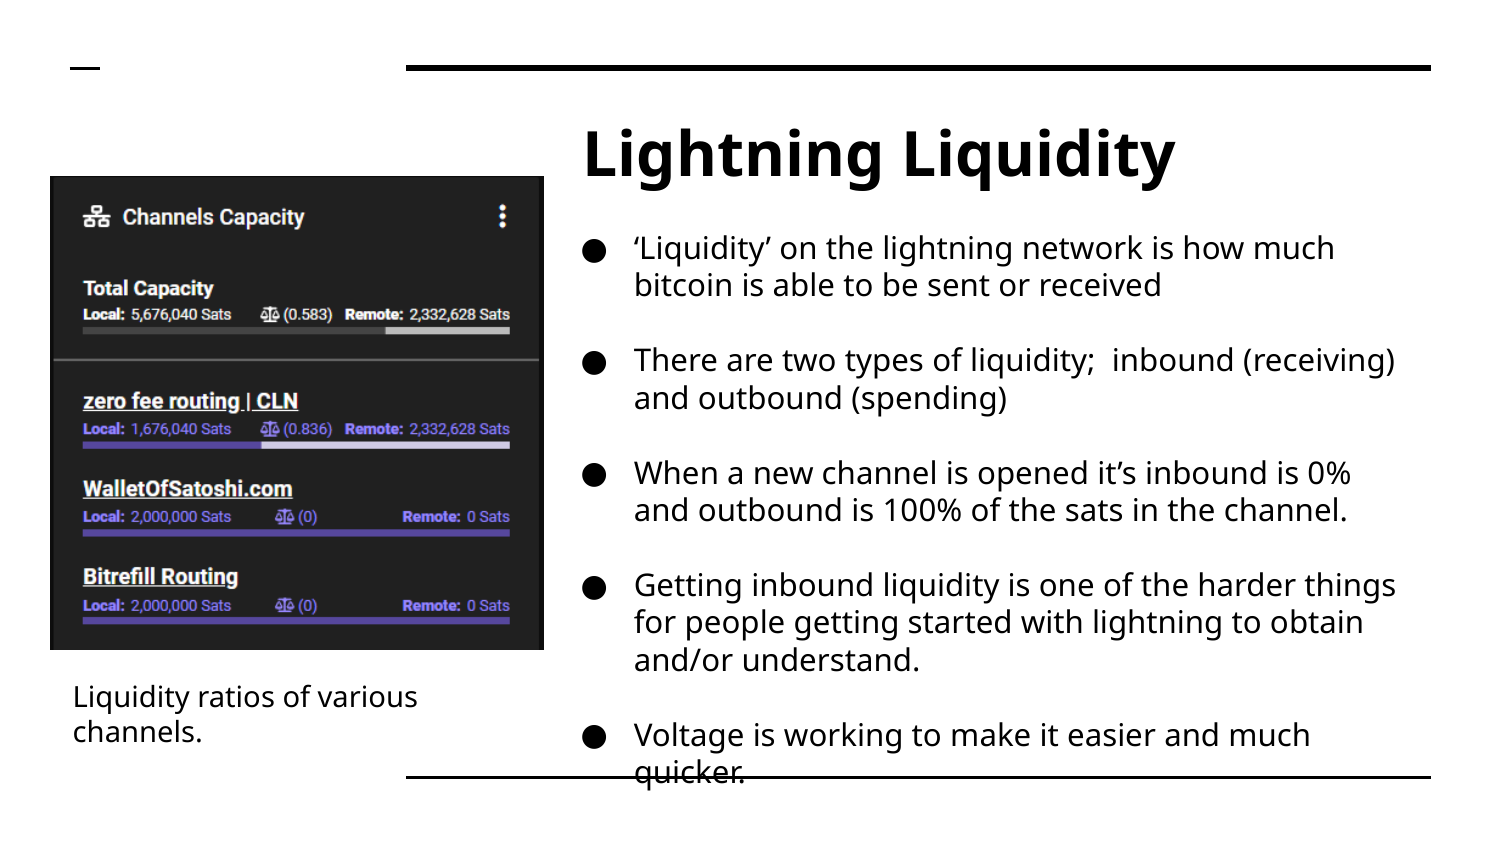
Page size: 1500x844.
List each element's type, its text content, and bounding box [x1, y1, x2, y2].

text_box Liquidity ratios of various channels. [57, 663, 536, 764]
picture [49, 176, 544, 651]
title Lightning Liquidity [567, 98, 1288, 204]
text_box ‘Liquidity’ on the lightning network is how much bitcoin is able to be sent or received There are two types of liquidity; inbound (receiving) and outbound (spending) When a new channel is opened it’s inbound is 0% and outbound is 100% of the sats in the channel. Getting inbound liquidity is one of the harder things for people getting started with lightning to obtain and/or understand. Voltage is working to make it easier and much quicker. [543, 213, 1431, 805]
